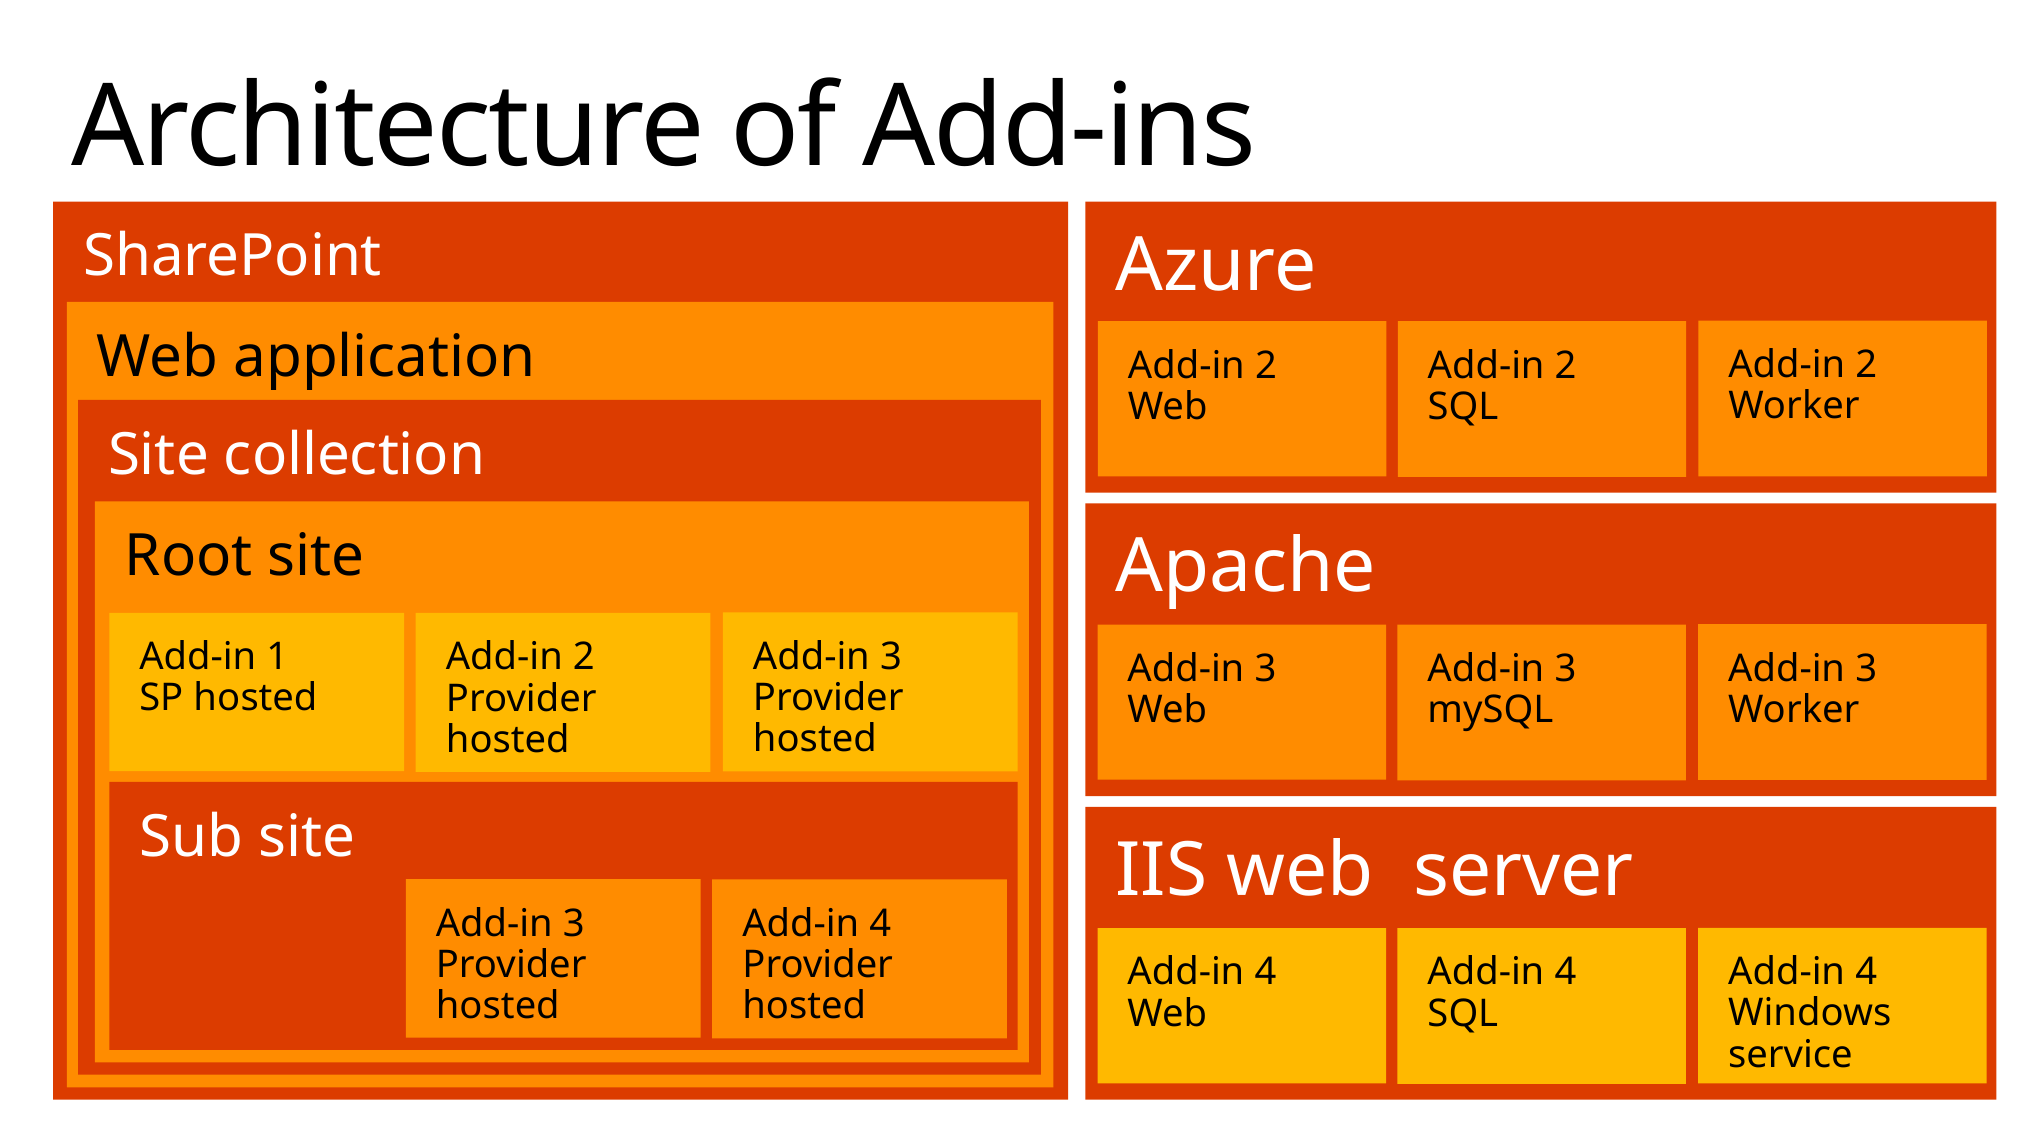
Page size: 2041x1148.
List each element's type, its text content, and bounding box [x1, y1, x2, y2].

text_box Add-in 3 Provider hosted [721, 611, 1019, 773]
text_box Add-in 1 SP hosted [109, 612, 405, 772]
text_box Add-in 4 Web [1097, 927, 1387, 1084]
text_box Add-in 4 Windows service [1697, 926, 1988, 1085]
text_box Sub site [108, 780, 1019, 1051]
text_box Add-in 2 Provider hosted [415, 612, 711, 773]
text_box Site collection [77, 398, 1042, 1076]
text_box Add-in 2 Web [1097, 320, 1387, 477]
text_box Add-in 3 Worker [1697, 623, 1988, 781]
text_box Root site [93, 500, 1030, 1064]
text_box Azure [1084, 200, 1998, 494]
text_box IIS web server [1084, 805, 1998, 1101]
text_box Add-in 4 SQL [1397, 927, 1687, 1085]
text_box Add-in 3 Web [1097, 624, 1387, 780]
text_box Add-in 3 Provider hosted [405, 878, 701, 1038]
text_box SharePoint [52, 200, 1069, 1101]
text_box Add-in 3 mySQL [1397, 624, 1687, 781]
text_box Add-in 2 Worker [1697, 319, 1988, 478]
text_box Add-in 2 SQL [1397, 320, 1687, 478]
title Architecture of Add-ins [47, 51, 1914, 177]
text_box Add-in 4 Provider hosted [711, 879, 1008, 1039]
text_box Web application [65, 300, 1055, 1089]
text_box Apache [1084, 502, 1998, 798]
